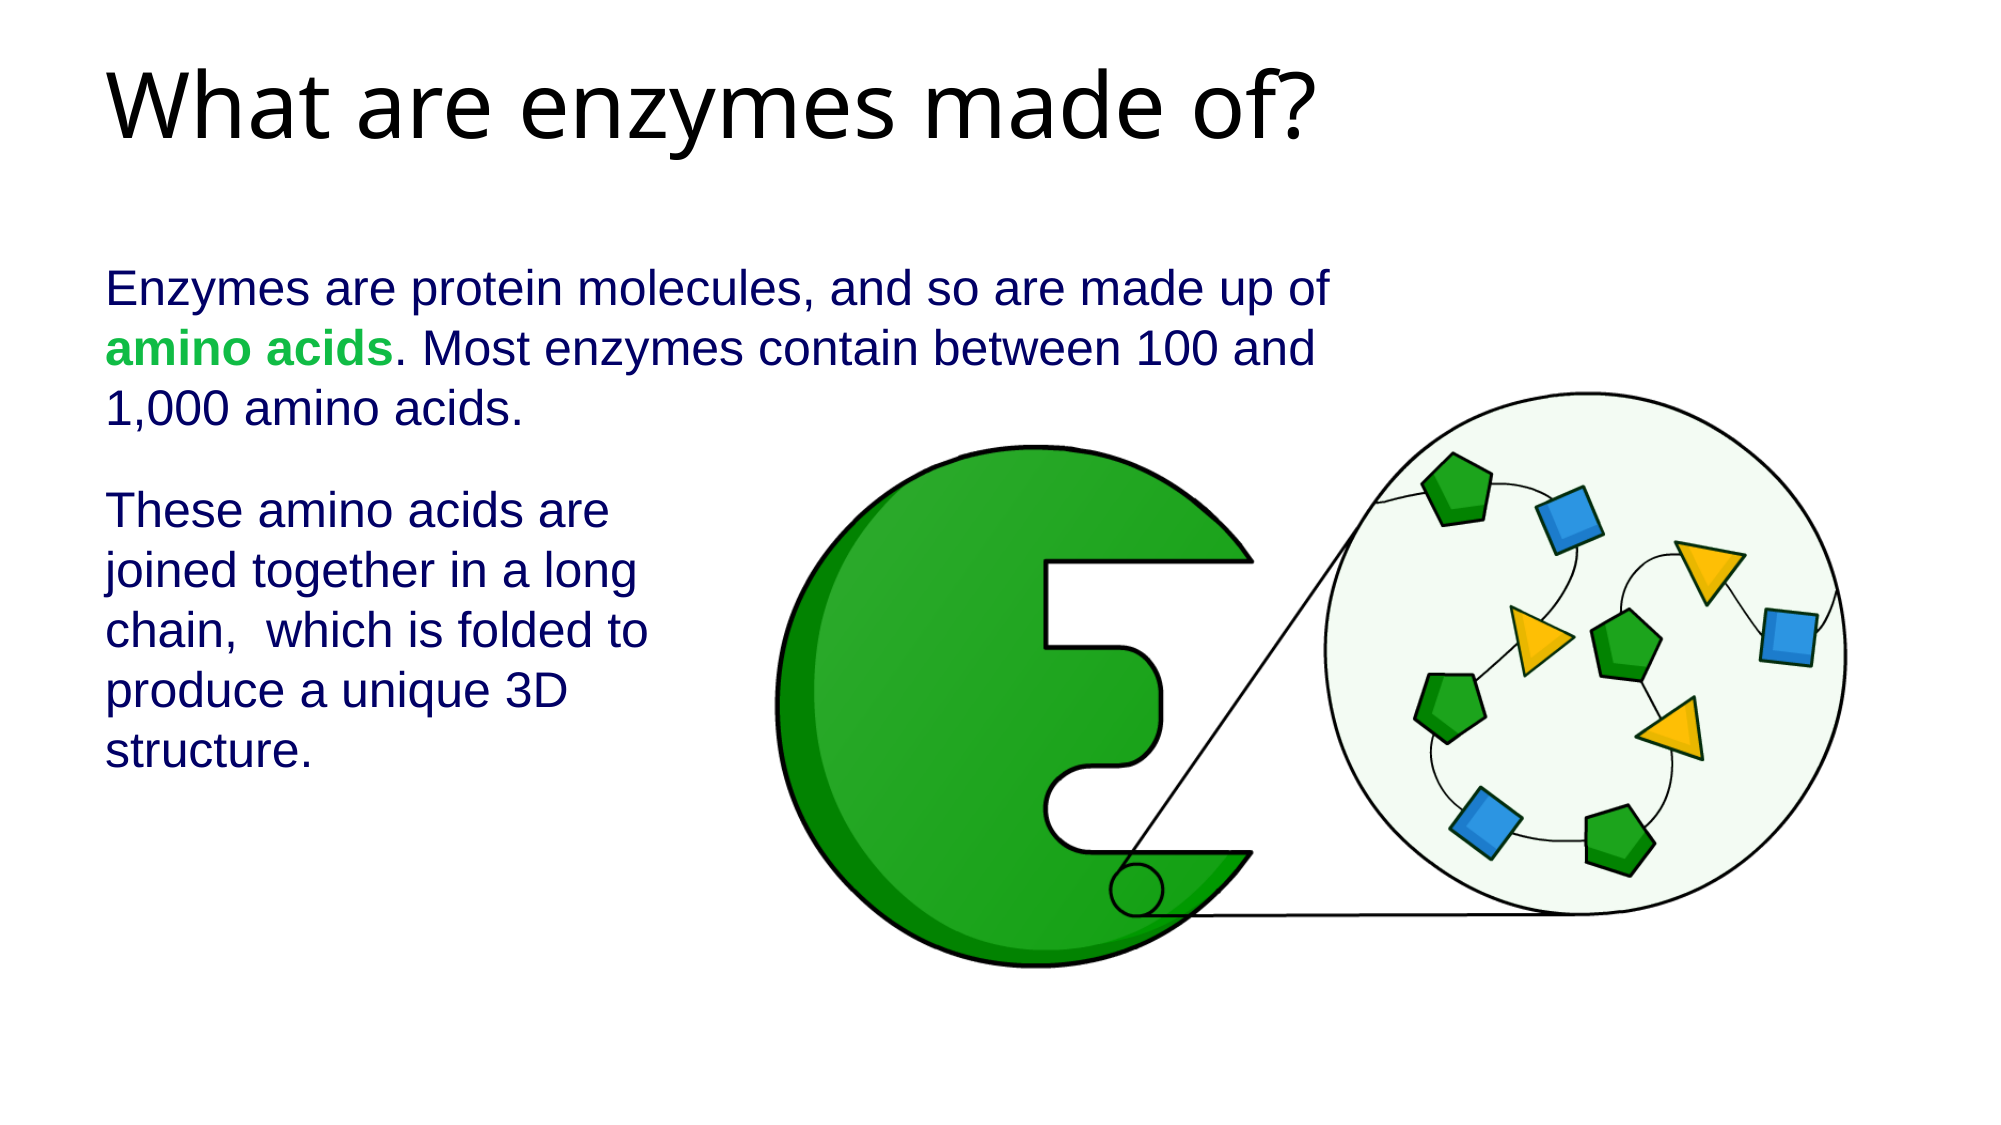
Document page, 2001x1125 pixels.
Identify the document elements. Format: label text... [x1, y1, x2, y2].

title What are enzymes made of? [90, 0, 1816, 218]
picture [767, 385, 1856, 973]
text_box Enzymes are protein molecules, and so are made up of amino acids. Most enzymes contain between 100 and 1,000 amino acids. [90, 247, 1369, 443]
text_box These amino acids are joined together in a long chain, which is folded to produce a unique 3D structure. [90, 469, 750, 785]
